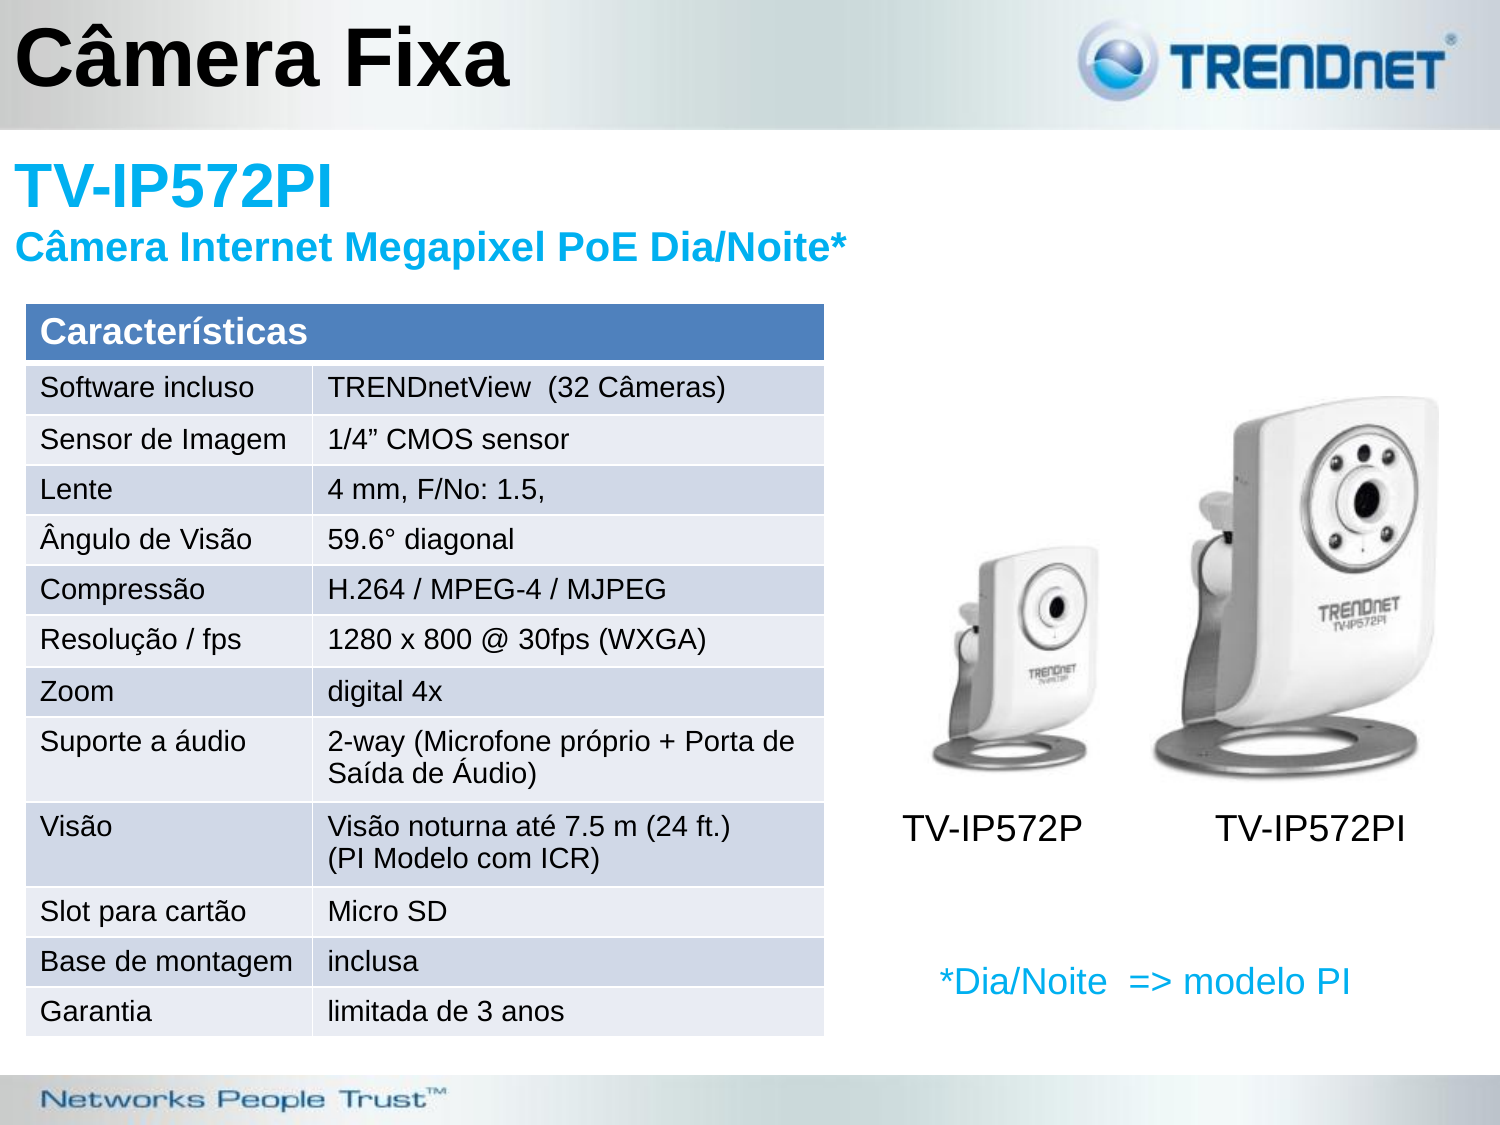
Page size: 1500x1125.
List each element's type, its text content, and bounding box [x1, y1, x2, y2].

table_cell Zoom [26, 668, 312, 716]
text_box TV-IP572P [887, 796, 1175, 856]
table_cell Micro SD [313, 888, 824, 936]
table_cell TRENDnetView (32 Câmeras) [313, 366, 824, 414]
table_cell Visão [26, 803, 312, 886]
table_cell Suporte a áudio [26, 718, 312, 801]
table_cell Lente [26, 466, 312, 514]
table_cell Resolução / fps [26, 616, 312, 666]
table_header Características [26, 304, 824, 360]
table_cell 1/4” CMOS sensor [313, 416, 824, 464]
table_cell 4 mm, F/No: 1.5, [313, 466, 824, 514]
table_cell 59.6° diagonal [313, 516, 824, 564]
table_cell inclusa [313, 938, 824, 986]
text_box Câmera Fixa [0, 0, 1130, 111]
table_cell Software incluso [26, 366, 312, 414]
text_box *Dia/Noite => modelo PI [924, 949, 1438, 1010]
table_cell digital 4x [313, 668, 824, 716]
table_cell Sensor de Imagem [26, 416, 312, 464]
table_cell Visão noturna até 7.5 m (24 ft.) (PI Modelo com ICR) [313, 803, 824, 886]
picture [0, 0, 1500, 130]
table_cell 2-way (Microfone próprio + Porta de Saída de Áudio) [313, 718, 824, 801]
table_cell H.264 / MPEG-4 / MJPEG [313, 566, 824, 614]
table_cell Compressão [26, 566, 312, 614]
table_cell Base de montagem [26, 938, 312, 986]
picture [0, 1075, 1500, 1125]
table_cell Ângulo de Visão [26, 516, 312, 564]
table_cell Garantia [26, 988, 312, 1036]
table_cell Slot para cartão [26, 888, 312, 936]
table_cell limitada de 3 anos [313, 988, 824, 1036]
picture [887, 395, 1439, 789]
table_cell 1280 x 800 @ 30fps (WXGA) [313, 616, 824, 666]
text_box TV-IP572PI Câmera Internet Megapixel PoE Dia/Noite* [0, 137, 1130, 278]
text_box TV-IP572PI [1199, 796, 1439, 856]
